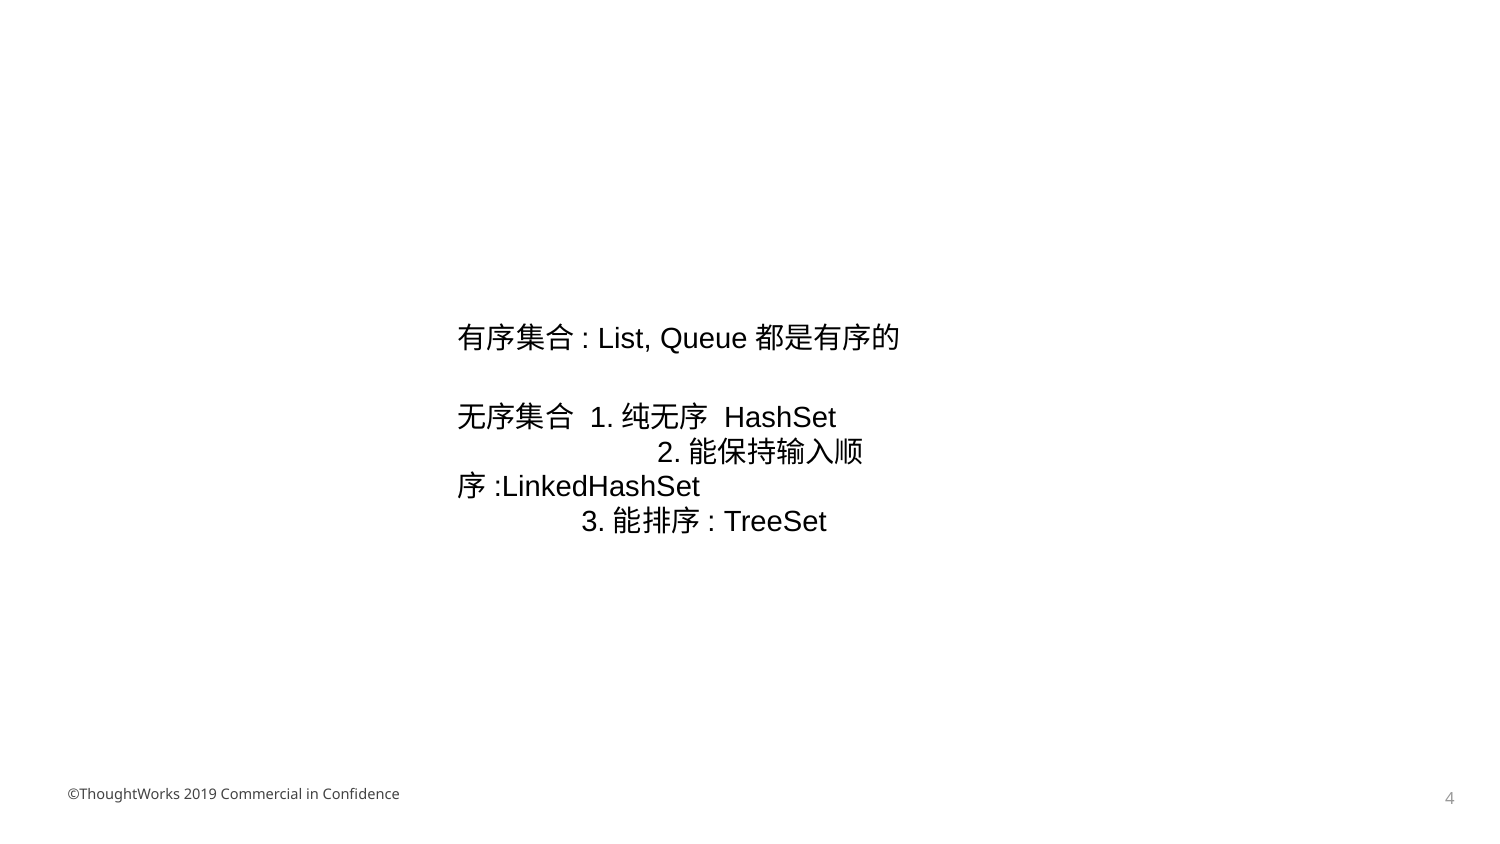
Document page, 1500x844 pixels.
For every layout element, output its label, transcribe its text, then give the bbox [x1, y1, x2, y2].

text_box ©ThoughtWorks 2019 Commercial in Confidence [67, 773, 697, 803]
text_box 有序集合: List, Queue都是有序的 [442, 304, 925, 382]
slide_number ‹#› [1379, 773, 1470, 805]
text_box 无序集合 1.纯无序 HashSet 2.能保持输入顺序:LinkedHashSet 3.能排序: TreeSet [442, 382, 1058, 539]
